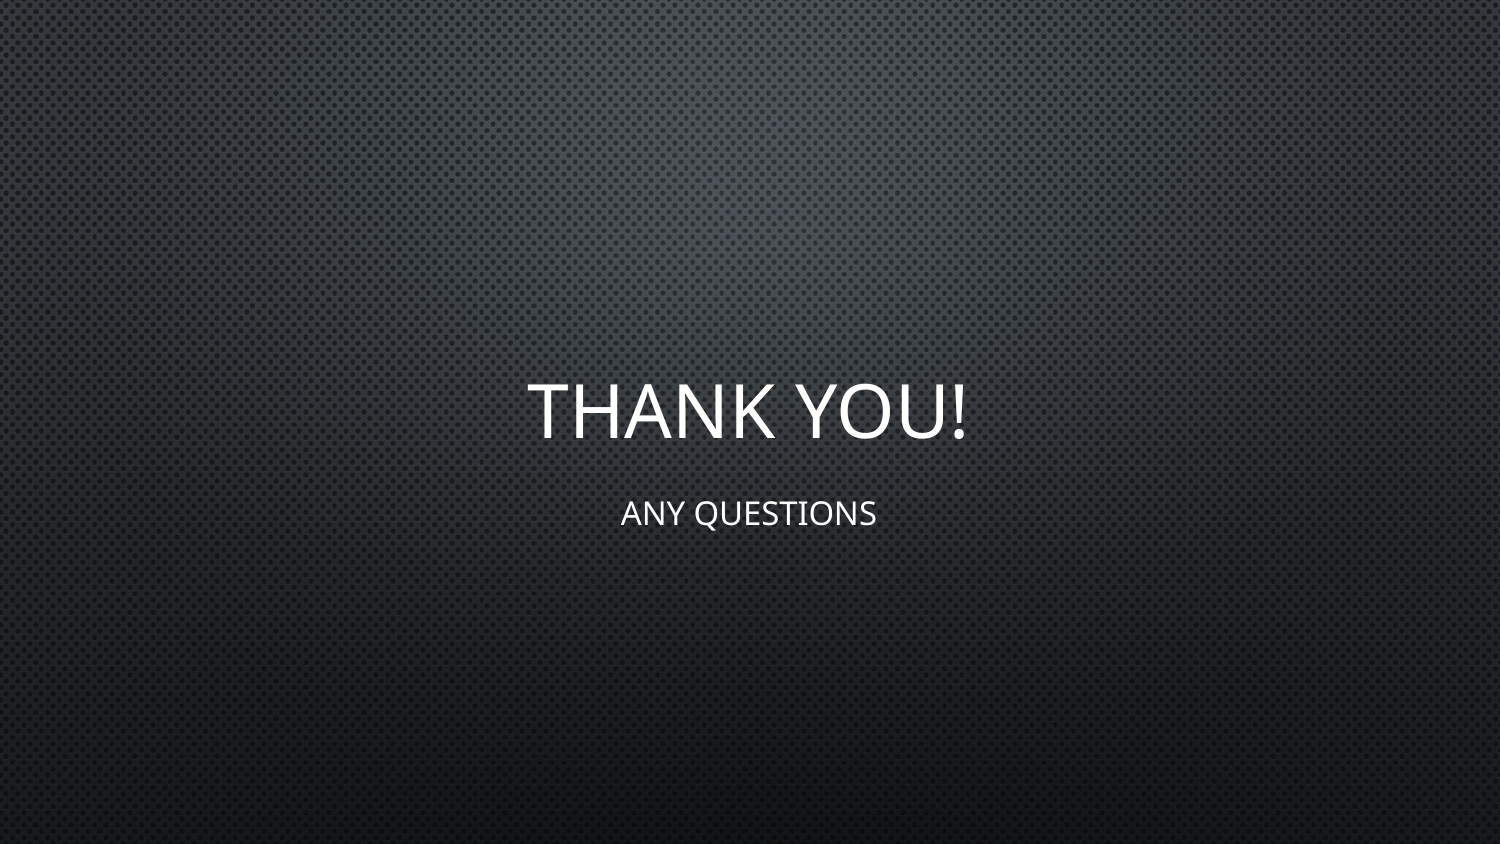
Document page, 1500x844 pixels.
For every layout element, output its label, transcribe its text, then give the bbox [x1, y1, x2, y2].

picture [0, 0, 1500, 844]
title THANK YOU! [215, 75, 1283, 469]
subtitle Any Questions [215, 478, 1283, 713]
